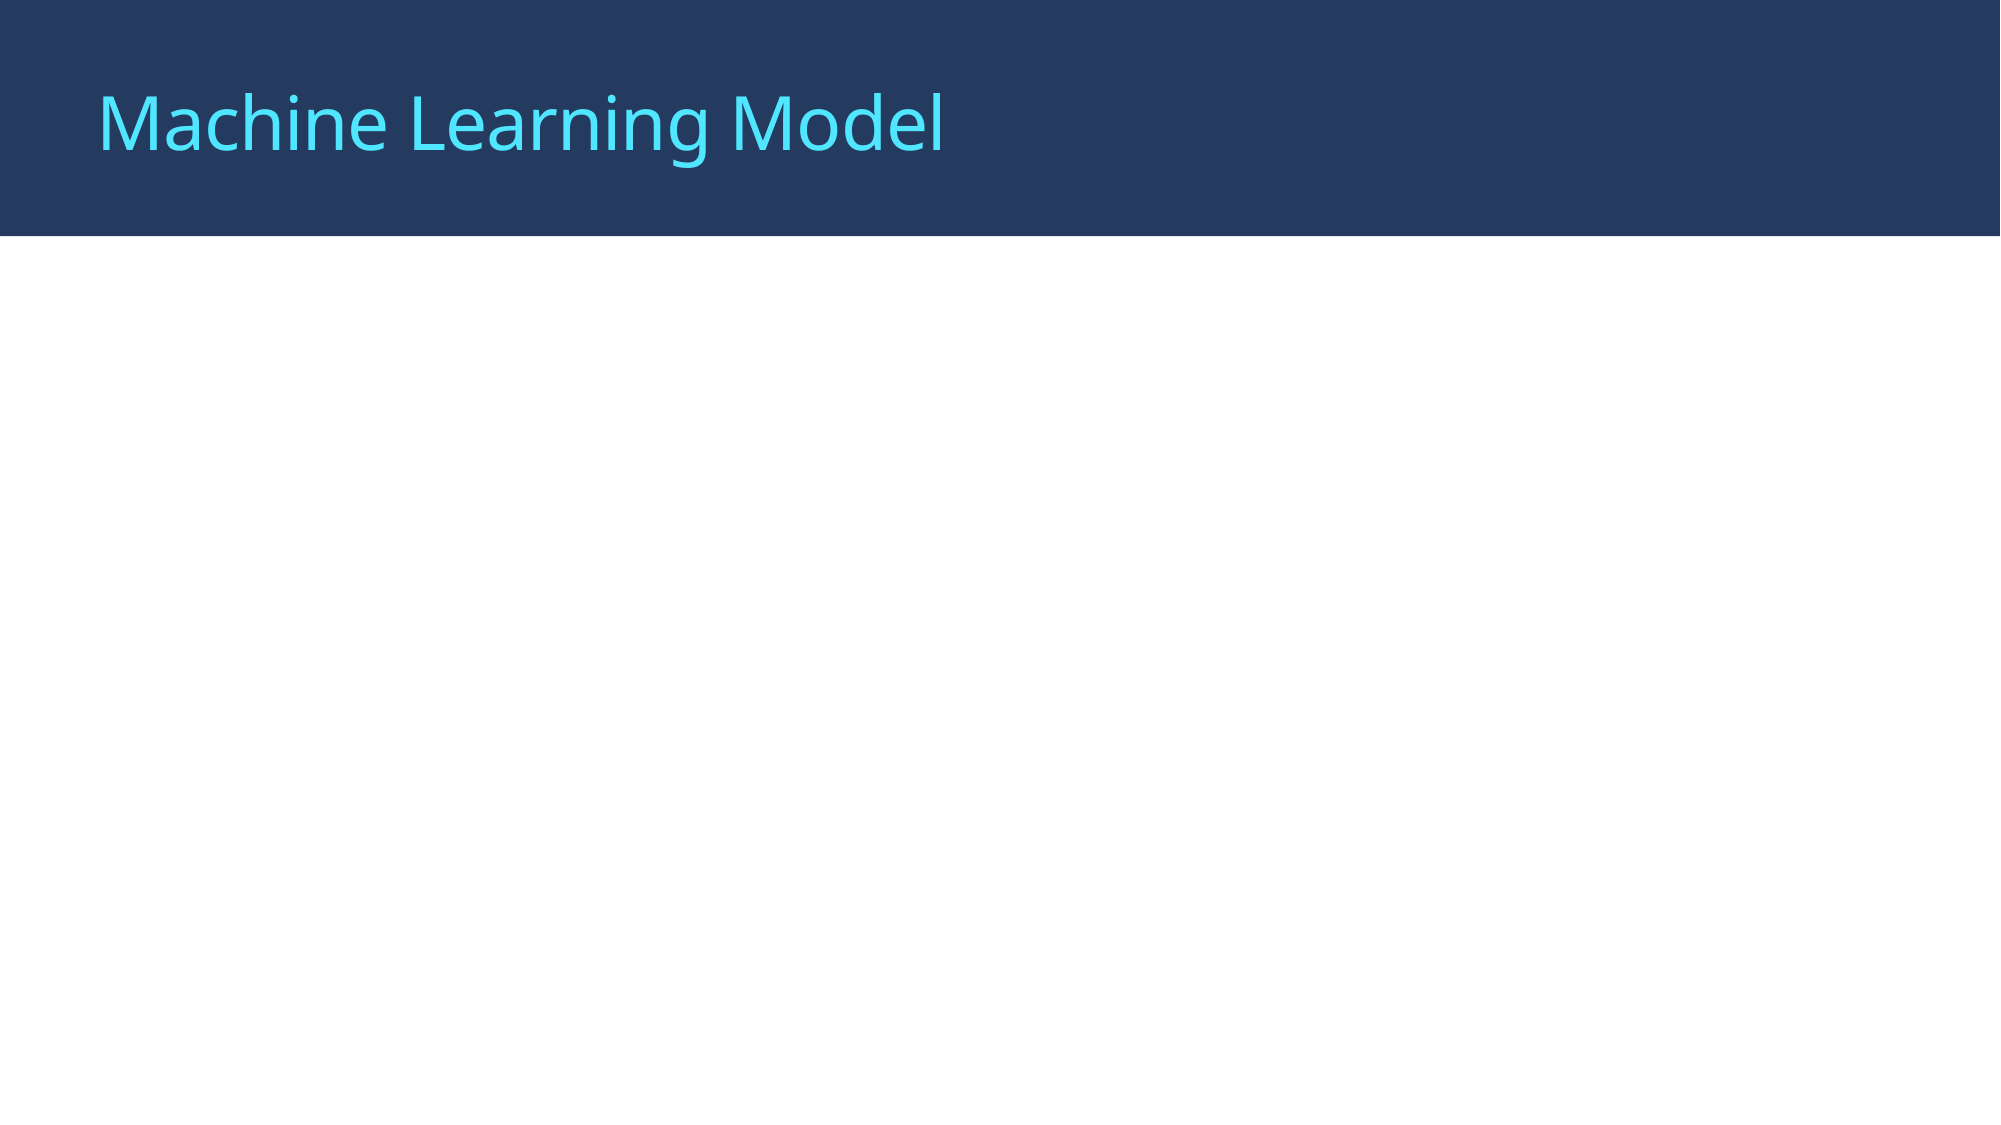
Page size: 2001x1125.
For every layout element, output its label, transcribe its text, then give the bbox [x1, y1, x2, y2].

title Machine Learning Model [96, 75, 1904, 166]
